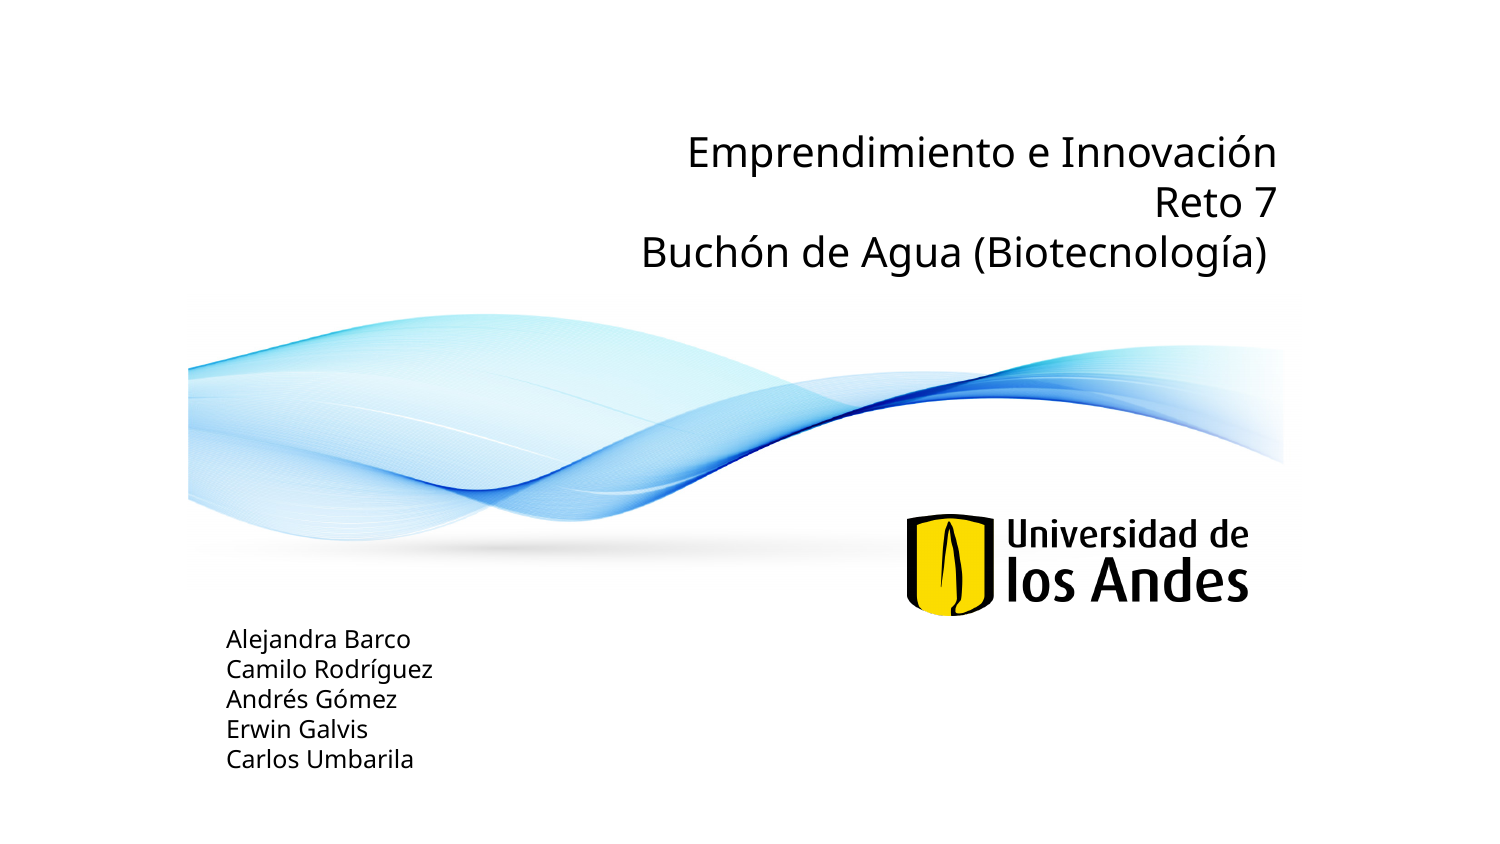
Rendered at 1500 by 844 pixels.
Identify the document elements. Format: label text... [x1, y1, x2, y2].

picture [187, 292, 1313, 617]
text_box Alejandra Barco Camilo Rodríguez Andrés Gómez Erwin Galvis Carlos Umbarila [211, 616, 861, 781]
text_box Emprendimiento e Innovación Reto 7 Buchón de Agua (Biotecnología) [609, 118, 1293, 284]
